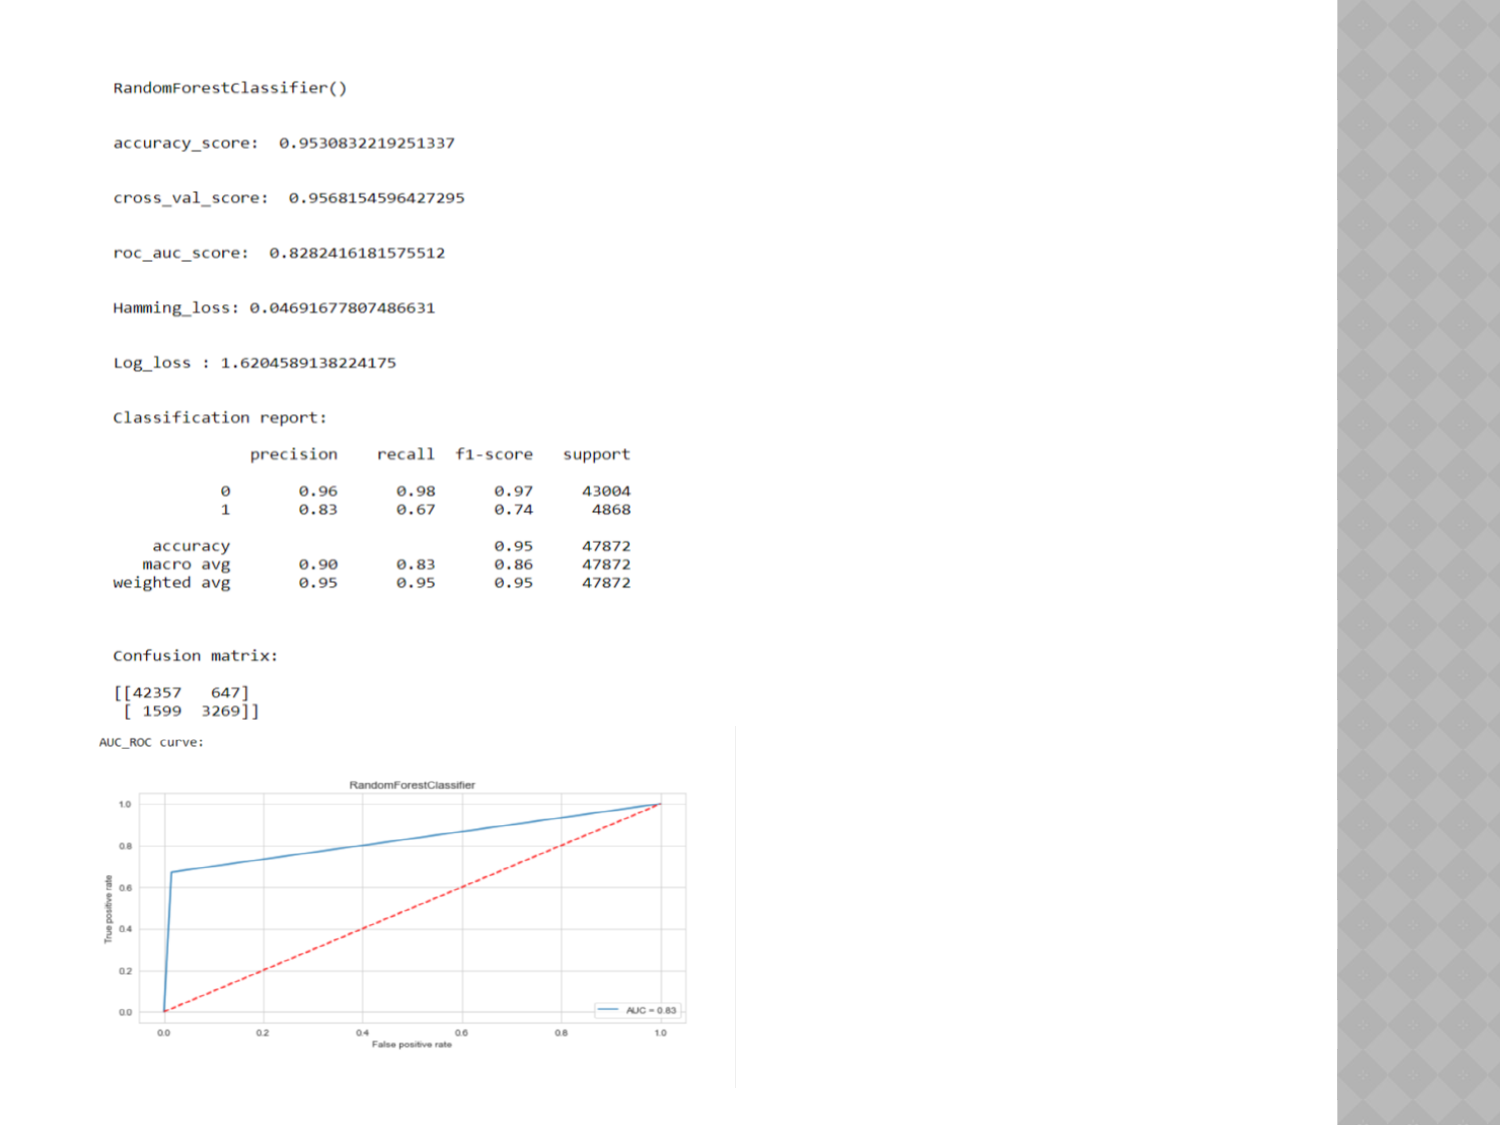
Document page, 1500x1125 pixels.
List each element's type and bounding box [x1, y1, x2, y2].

list [36, 49, 699, 726]
picture [74, 726, 737, 1088]
